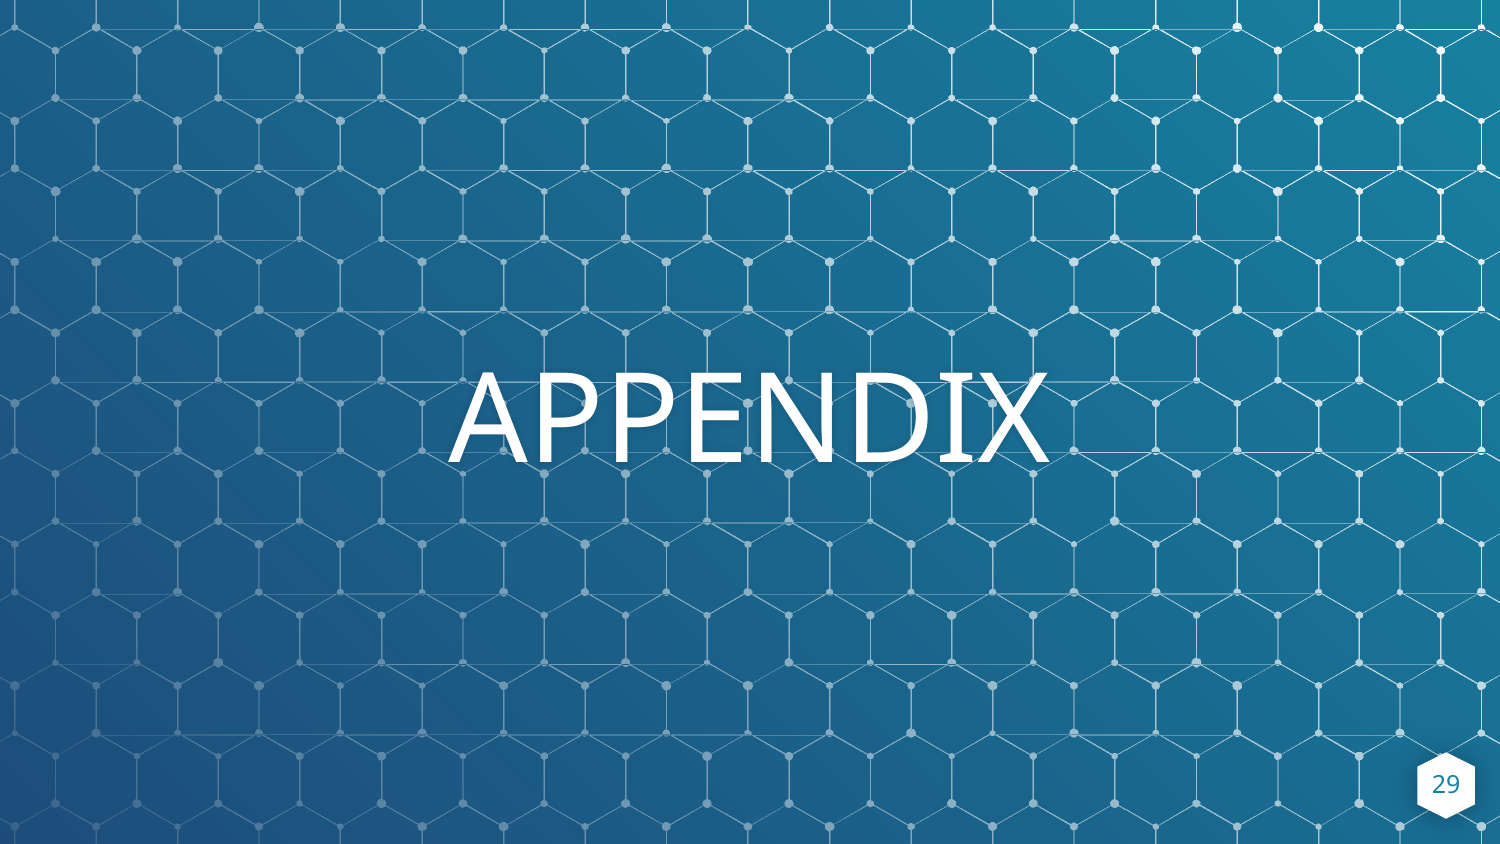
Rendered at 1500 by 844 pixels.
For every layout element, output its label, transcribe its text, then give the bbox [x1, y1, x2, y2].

title APPENDIX [340, 270, 1160, 574]
slide_number 29 [1417, 752, 1475, 819]
